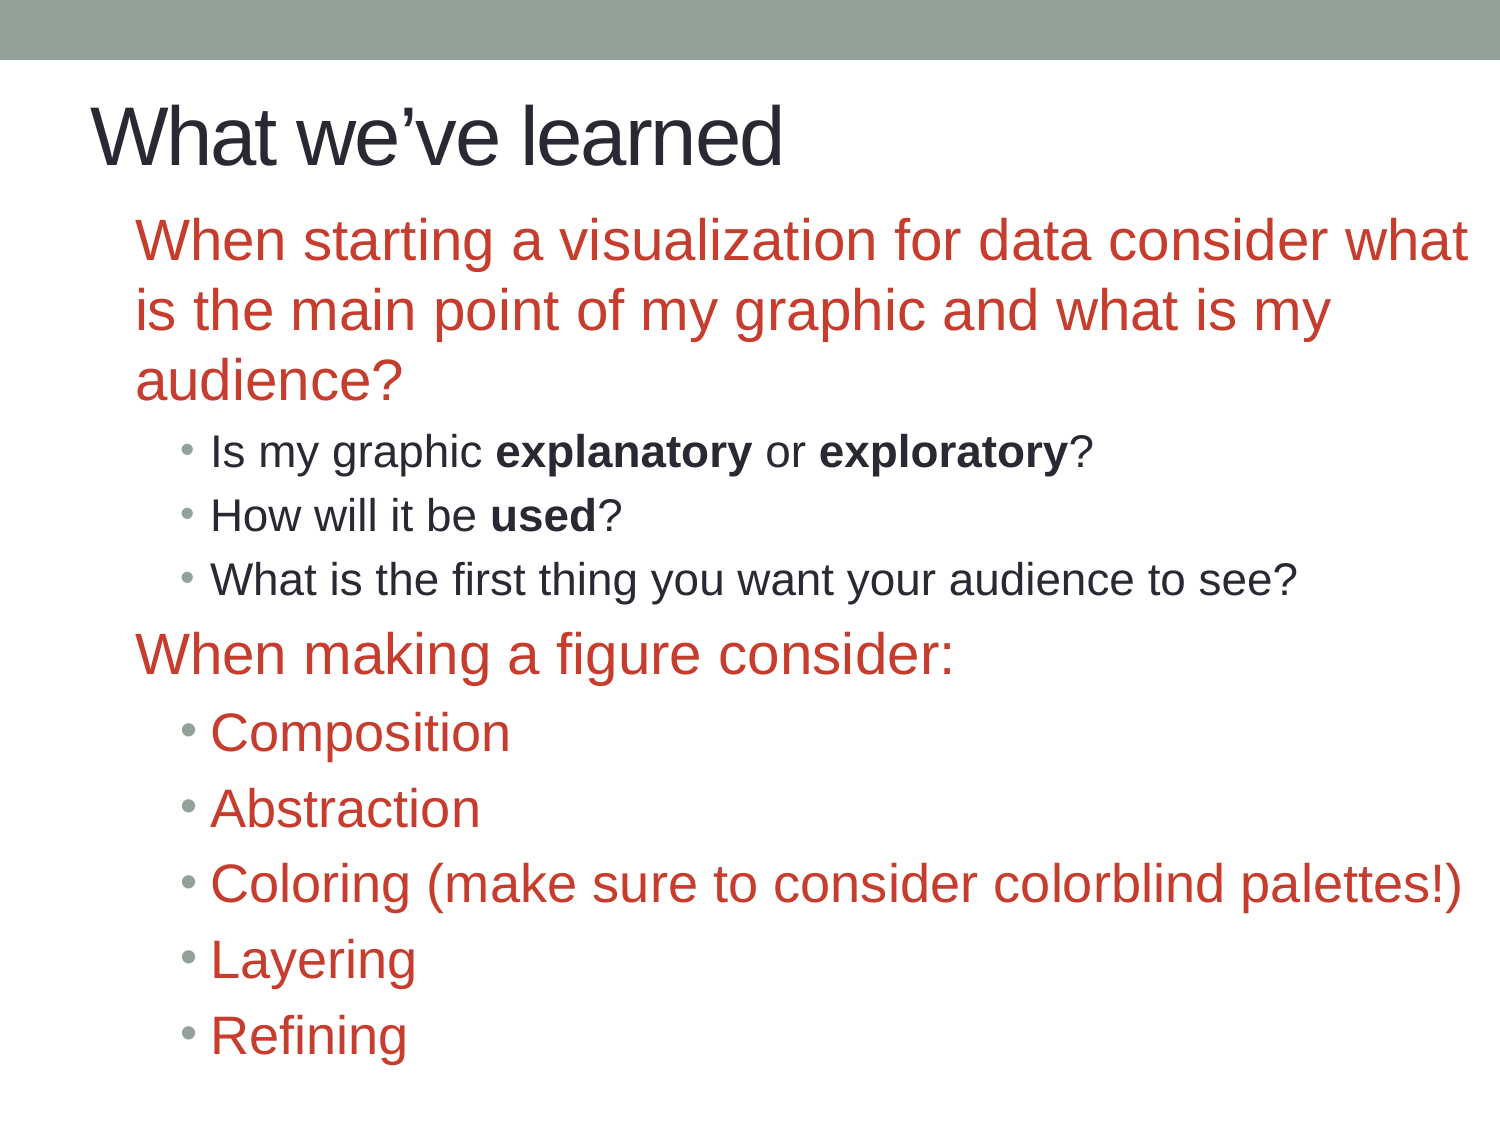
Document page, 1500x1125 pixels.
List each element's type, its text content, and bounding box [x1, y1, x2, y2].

title What we’ve learned [75, 50, 1425, 195]
list When starting a visualization for data consider what is the main point of my graphic and what is my audience? Is my graphic explanatory or exploratory? How will it be used? What is the first thing you want your audience to see? When making a figure consider: Composition Abstraction Coloring (make sure to consider colorblind palettes!) Layering Refining [75, 195, 1500, 1125]
